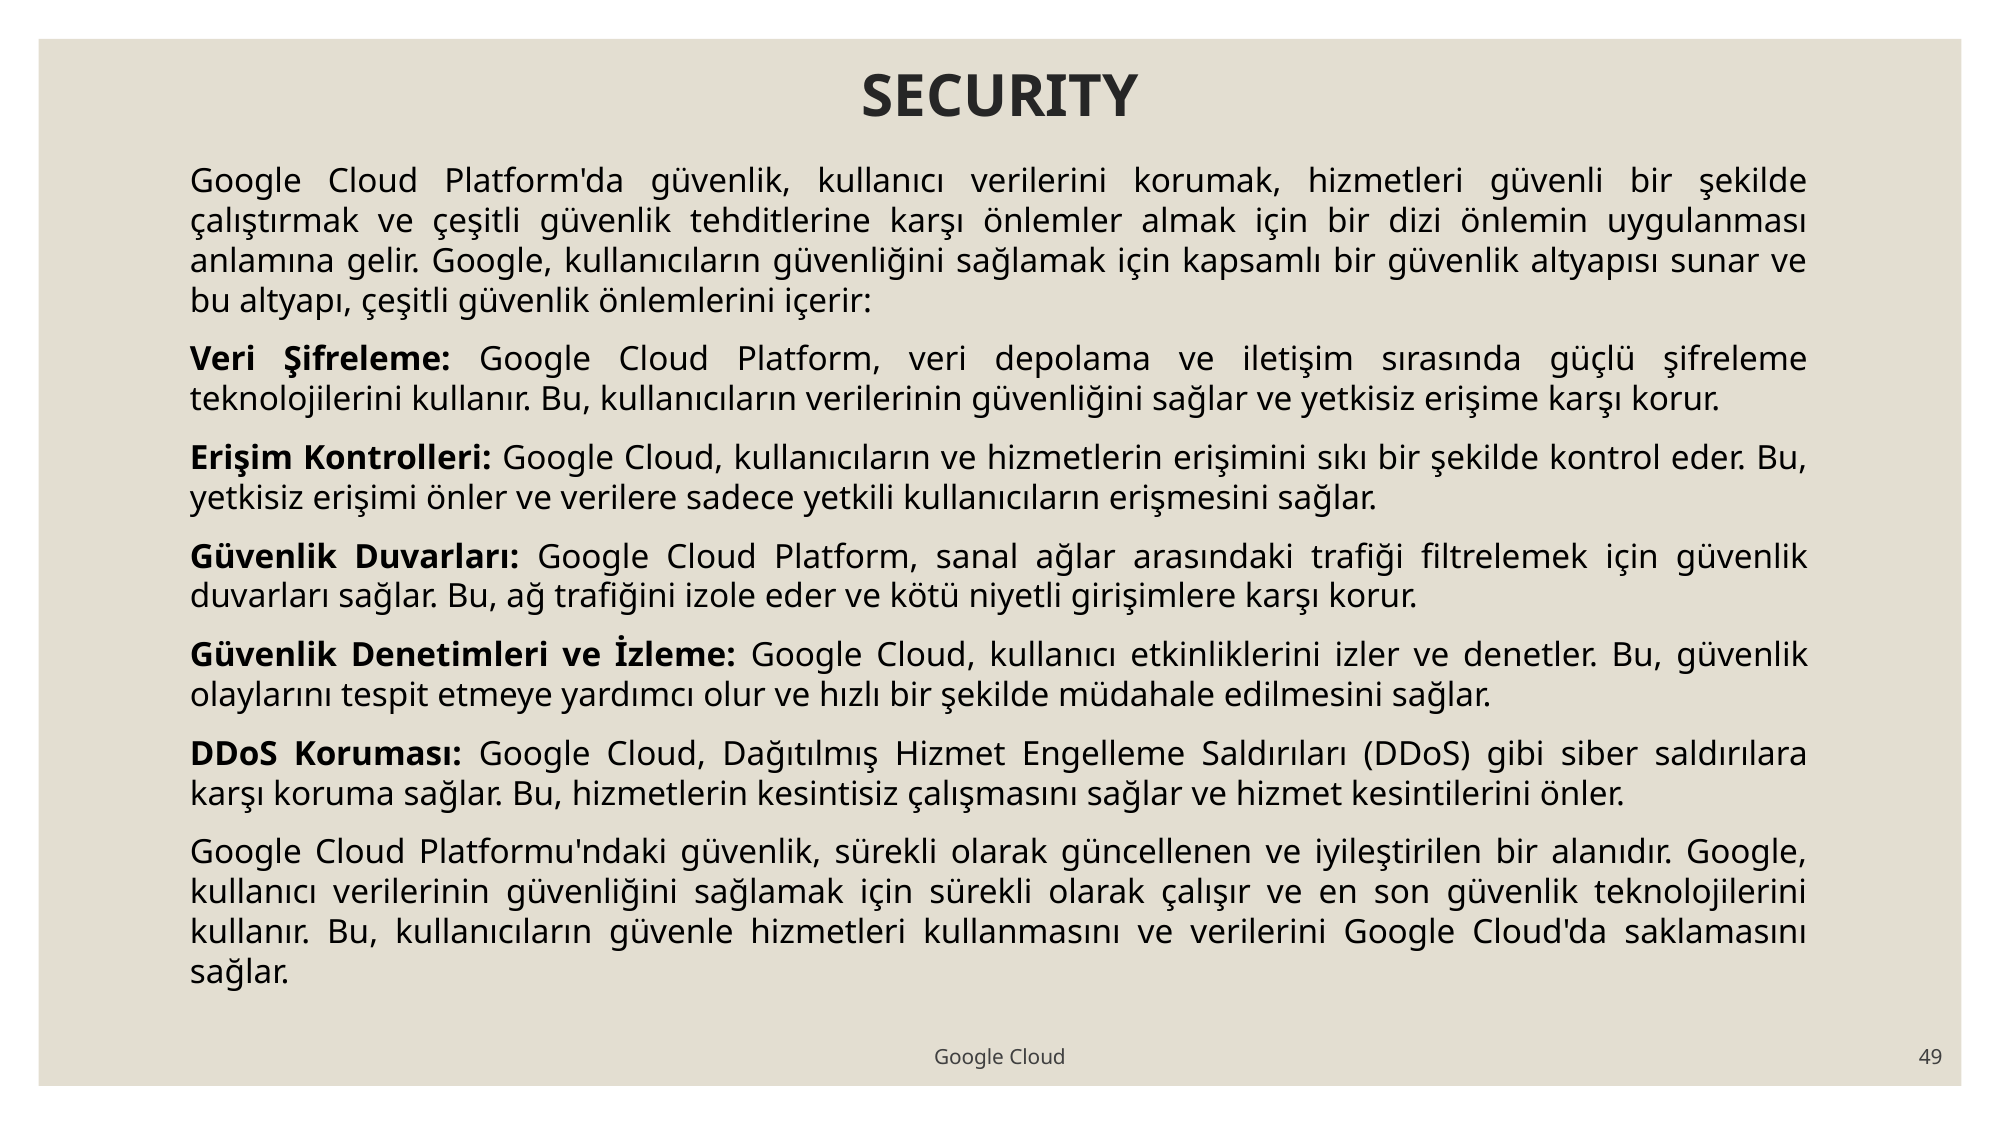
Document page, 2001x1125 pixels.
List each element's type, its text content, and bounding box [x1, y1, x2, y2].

list Google Cloud Platform'da güvenlik, kullanıcı verilerini korumak, hizmetleri güvenli bir şekilde çalıştırmak ve çeşitli güvenlik tehditlerine karşı önlemler almak için bir dizi önlemin uygulanması anlamına gelir. Google, kullanıcıların güvenliğini sağlamak için kapsamlı bir güvenlik altyapısı sunar ve bu altyapı, çeşitli güvenlik önlemlerini içerir: Veri Şifreleme: Google Cloud Platform, veri depolama ve iletişim sırasında güçlü şifreleme teknolojilerini kullanır. Bu, kullanıcıların verilerinin güvenliğini sağlar ve yetkisiz erişime karşı korur. Erişim Kontrolleri: Google Cloud, kullanıcıların ve hizmetlerin erişimini sıkı bir şekilde kontrol eder. Bu, yetkisiz erişimi önler ve verilere sadece yetkili kullanıcıların erişmesini sağlar. Güvenlik Duvarları: Google Cloud Platform, sanal ağlar arasındaki trafiği filtrelemek için güvenlik duvarları sağlar. Bu, ağ trafiğini izole eder ve kötü niyetli girişimlere karşı korur. Güvenlik Denetimleri ve İzleme: Google Cloud, kullanıcı etkinliklerini izler ve denetler. Bu, güvenlik olaylarını tespit etmeye yardımcı olur ve hızlı bir şekilde müdahale edilmesini sağlar. DDoS Koruması: Google Cloud, Dağıtılmış Hizmet Engelleme Saldırıları (DDoS) gibi siber saldırılara karşı koruma sağlar. Bu, hizmetlerin kesintisiz çalışmasını sağlar ve hizmet kesintilerini önler. Google Cloud Platformu'ndaki güvenlik, sürekli olarak güncellenen ve iyileştirilen bir alanıdır. Google, kullanıcı verilerinin güvenliğini sağlamak için sürekli olarak çalışır ve en son güvenlik teknolojilerini kullanır. Bu, kullanıcıların güvenle hizmetleri kullanmasını ve verilerini Google Cloud'da saklamasını sağlar. [174, 151, 1825, 990]
slide_number 49 [1717, 1034, 1958, 1080]
footer Google Cloud [572, 1034, 1428, 1080]
title SECURITY [137, 59, 1863, 136]
